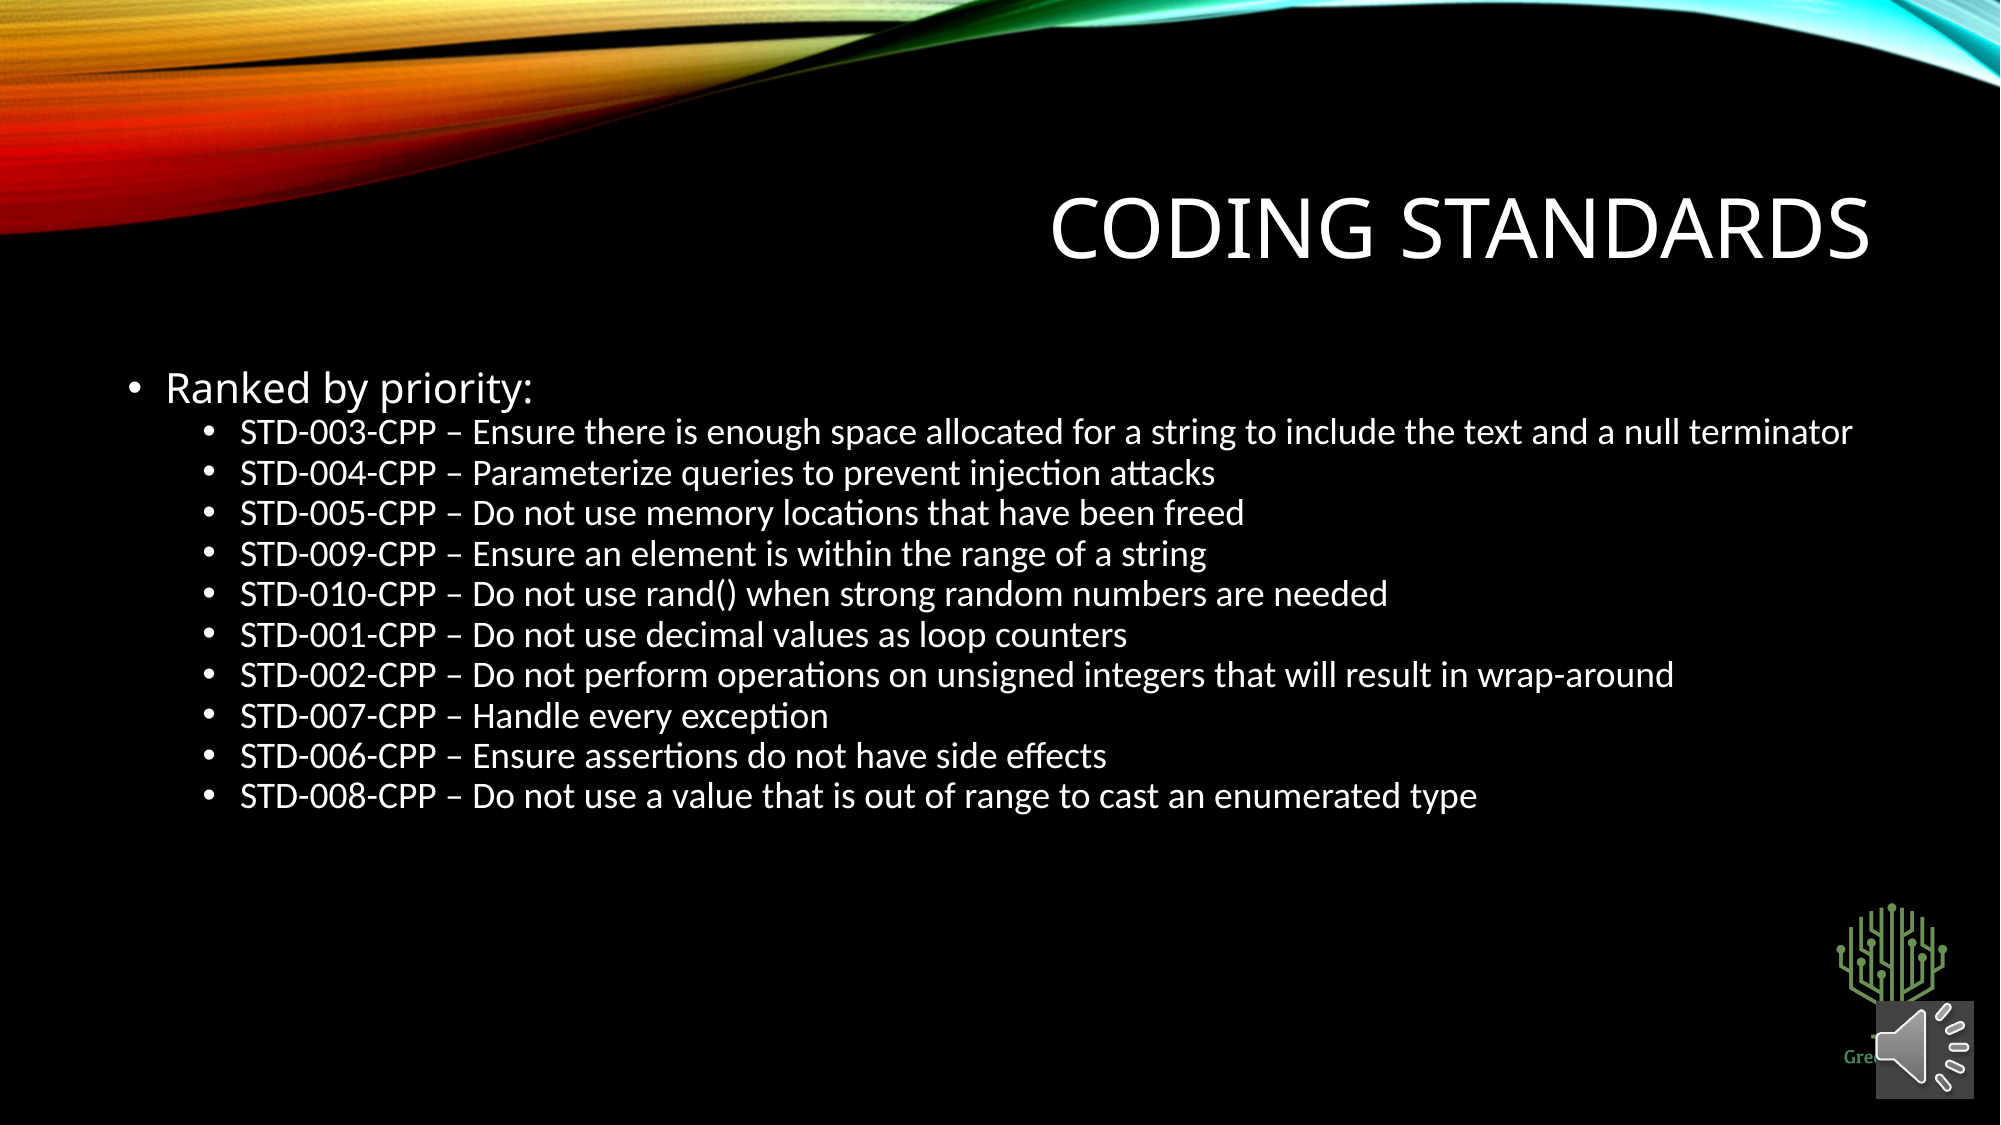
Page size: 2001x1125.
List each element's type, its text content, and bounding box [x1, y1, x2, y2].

title CODING STANDARDS [474, 125, 1888, 338]
picture [0, 0, 2000, 237]
picture [1817, 892, 1976, 1101]
list Ranked by priority: STD-003-CPP – Ensure there is enough space allocated for a string to include the text and a null terminator STD-004-CPP – Parameterize queries to prevent injection attacks STD-005-CPP – Do not use memory locations that have been freed STD-009-CPP – Ensure an element is within the range of a string STD-010-CPP – Do not use rand() when strong random numbers are needed STD-001-CPP – Do not use decimal values as loop counters STD-002-CPP – Do not perform operations on unsigned integers that will result in wrap-around STD-007-CPP – Handle every exception STD-006-CPP – Ensure assertions do not have side effects STD-008-CPP – Do not use a value that is out of range to cast an enumerated type [112, 360, 1888, 1021]
